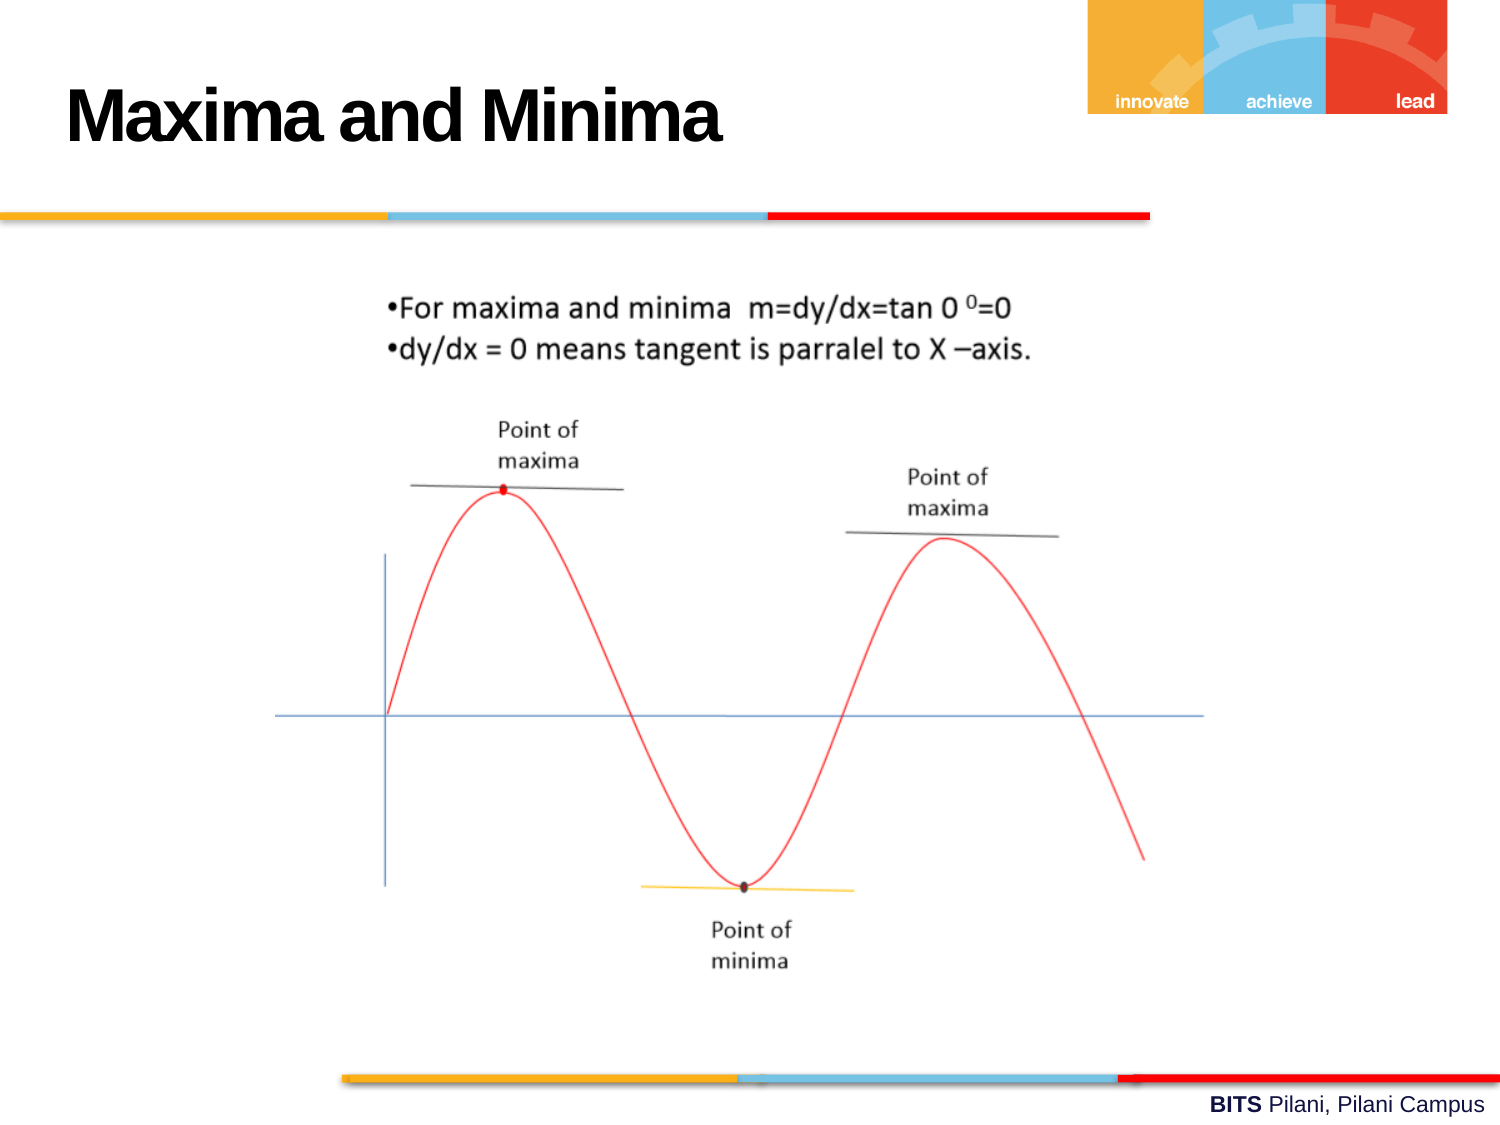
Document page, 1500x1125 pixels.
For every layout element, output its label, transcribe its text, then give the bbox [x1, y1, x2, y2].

list Maxima and Minima [49, 24, 1088, 213]
picture [1087, 0, 1448, 114]
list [274, 262, 1213, 1007]
